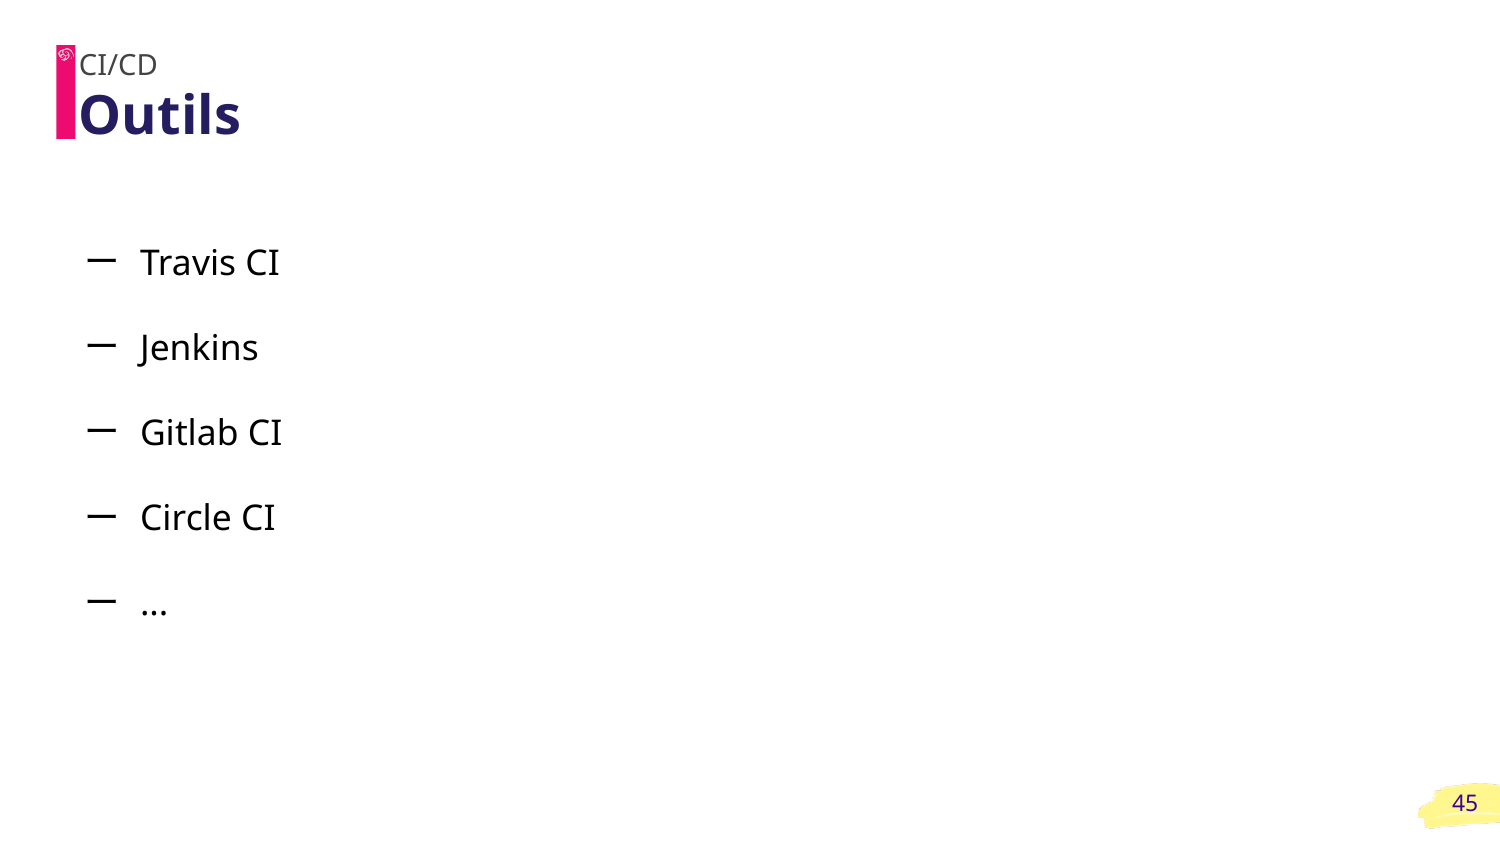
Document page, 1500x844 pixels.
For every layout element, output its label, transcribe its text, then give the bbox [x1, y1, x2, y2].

title CI/CD [63, 44, 1462, 84]
text_box Travis CI Jenkins Gitlab CI Circle CI ... [50, 182, 1327, 675]
picture [1494, 782, 1500, 830]
title Outils [63, 84, 1462, 159]
slide_number ‹#› [1403, 773, 1494, 839]
